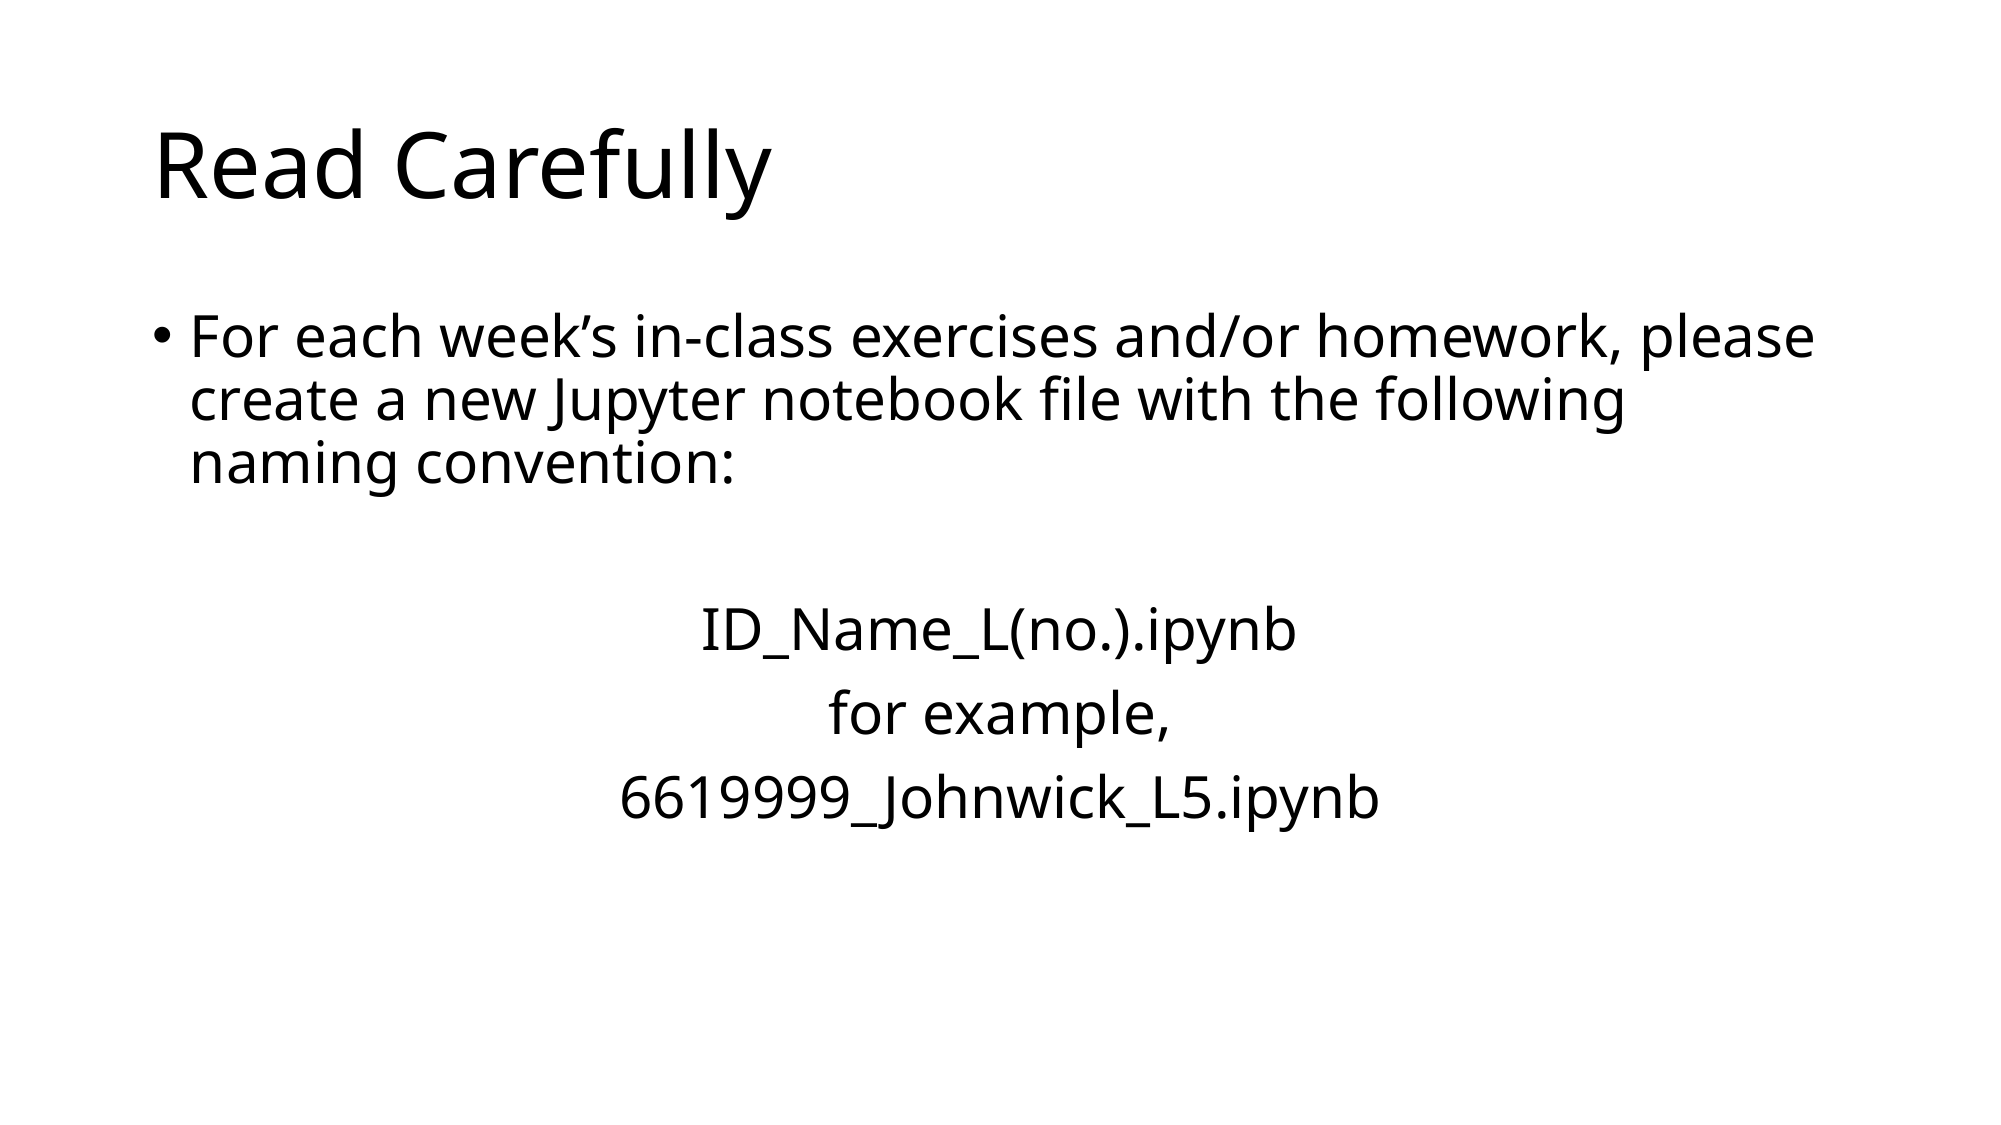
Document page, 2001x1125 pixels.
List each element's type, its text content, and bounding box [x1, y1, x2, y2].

list For each week’s in-class exercises and/or homework, please create a new Jupyter notebook file with the following naming convention: ID_Name_L(no.).ipynb for example, 6619999_Johnwick_L5.ipynb [137, 299, 1863, 1014]
title Read Carefully [137, 59, 1863, 278]
